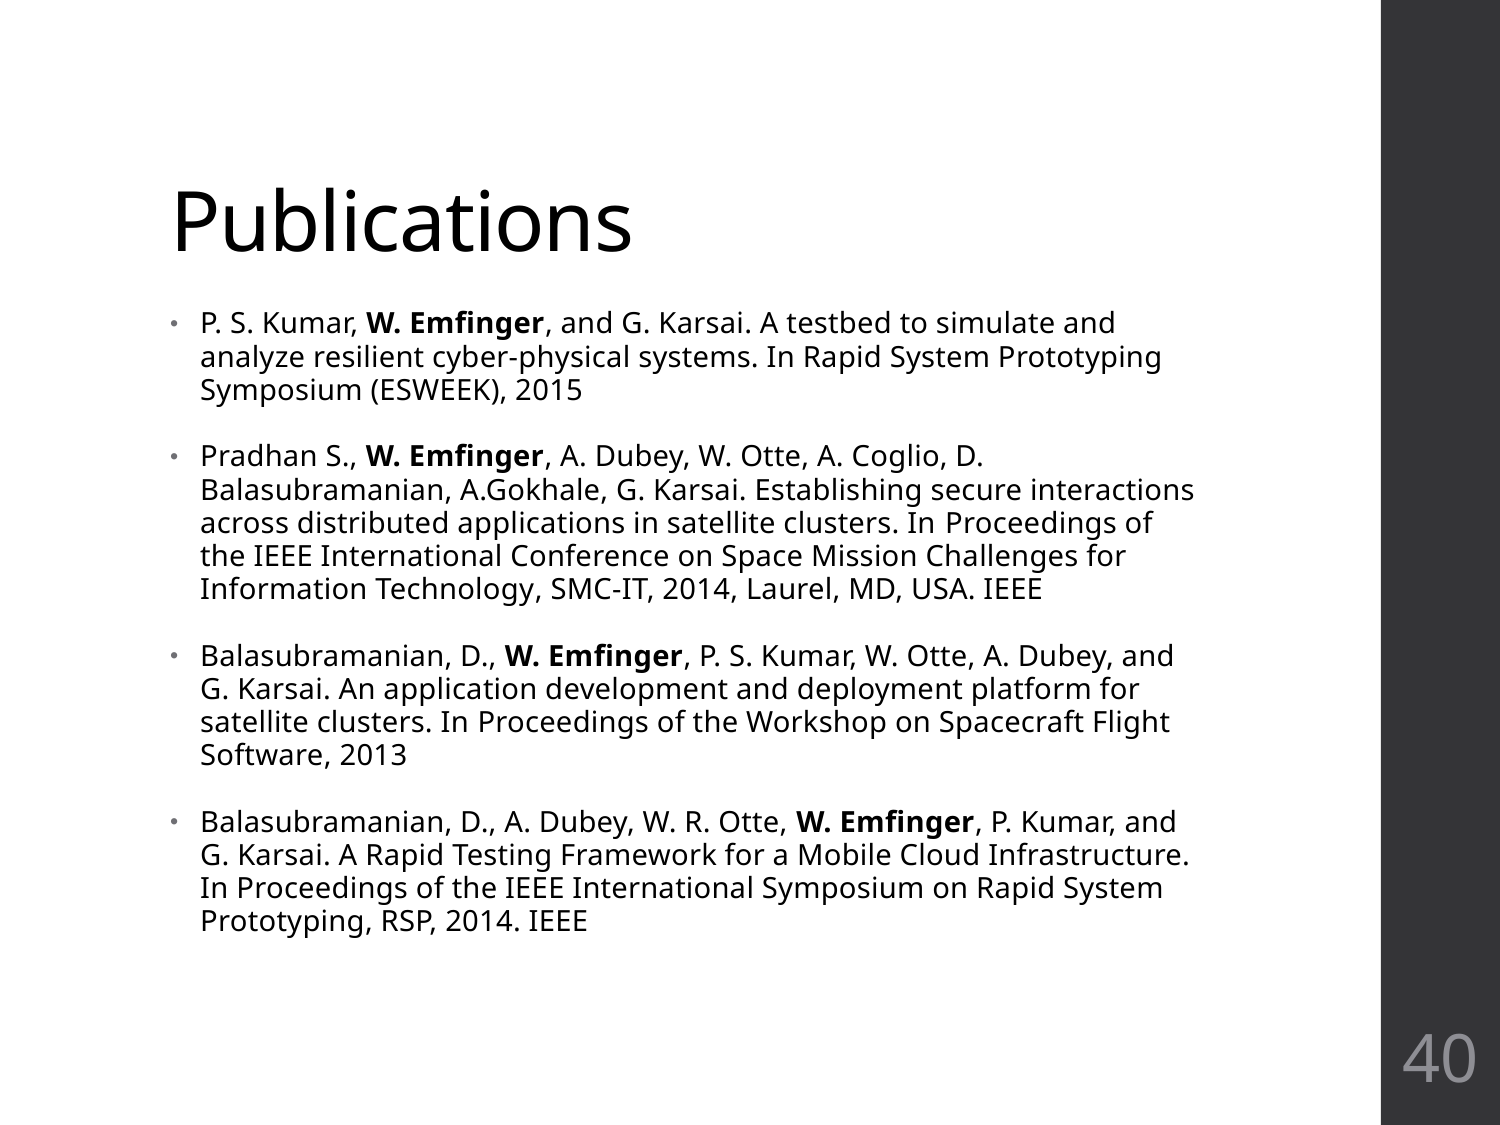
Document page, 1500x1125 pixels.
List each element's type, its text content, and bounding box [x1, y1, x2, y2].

slide_number 40 [1384, 1012, 1498, 1110]
title Publications [155, 60, 1348, 278]
list P. S. Kumar, W. Emfinger, and G. Karsai. A testbed to simulate and analyze resilient cyber-physical systems. In Rapid System Prototyping Symposium (ESWEEK), 2015 Pradhan S., W. Emfinger, A. Dubey, W. Otte, A. Coglio, D. Balasubramanian, A.Gokhale, G. Karsai. Establishing secure interactions across distributed applications in satellite clusters. In Proceedings of the IEEE International Conference on Space Mission Challenges for Information Technology, SMC-IT, 2014, Laurel, MD, USA. IEEE Balasubramanian, D., W. Emfinger, P. S. Kumar, W. Otte, A. Dubey, and G. Karsai. An application development and deployment platform for satellite clusters. In Proceedings of the Workshop on Spacecraft Flight Software, 2013 Balasubramanian, D., A. Dubey, W. R. Otte, W. Emfinger, P. Kumar, and G. Karsai. A Rapid Testing Framework for a Mobile Cloud Infrastructure. In Proceedings of the IEEE International Symposium on Rapid System Prototyping, RSP, 2014. IEEE [155, 299, 1213, 1014]
